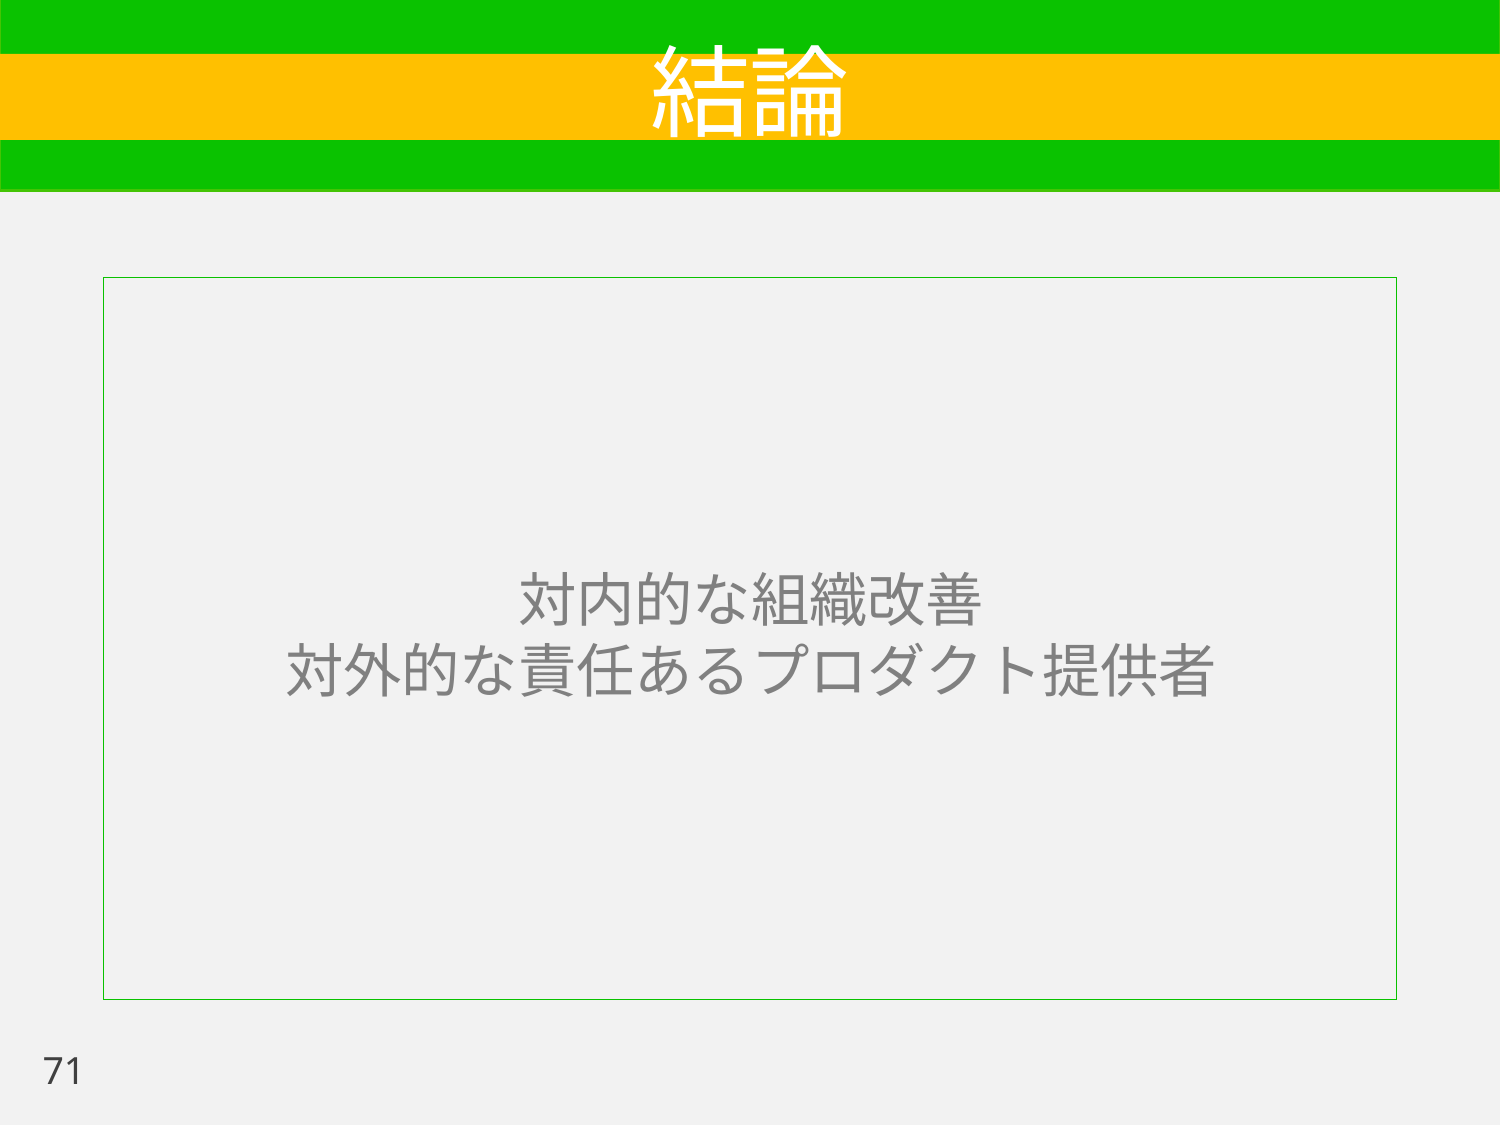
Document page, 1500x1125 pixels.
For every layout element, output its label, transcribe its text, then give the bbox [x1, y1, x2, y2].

list 対内的な組織改善 対外的な責任あるプロダクト提供者 [103, 277, 1397, 1000]
slide_number 71 [27, 1042, 146, 1102]
title 結論 [0, 53, 1500, 140]
